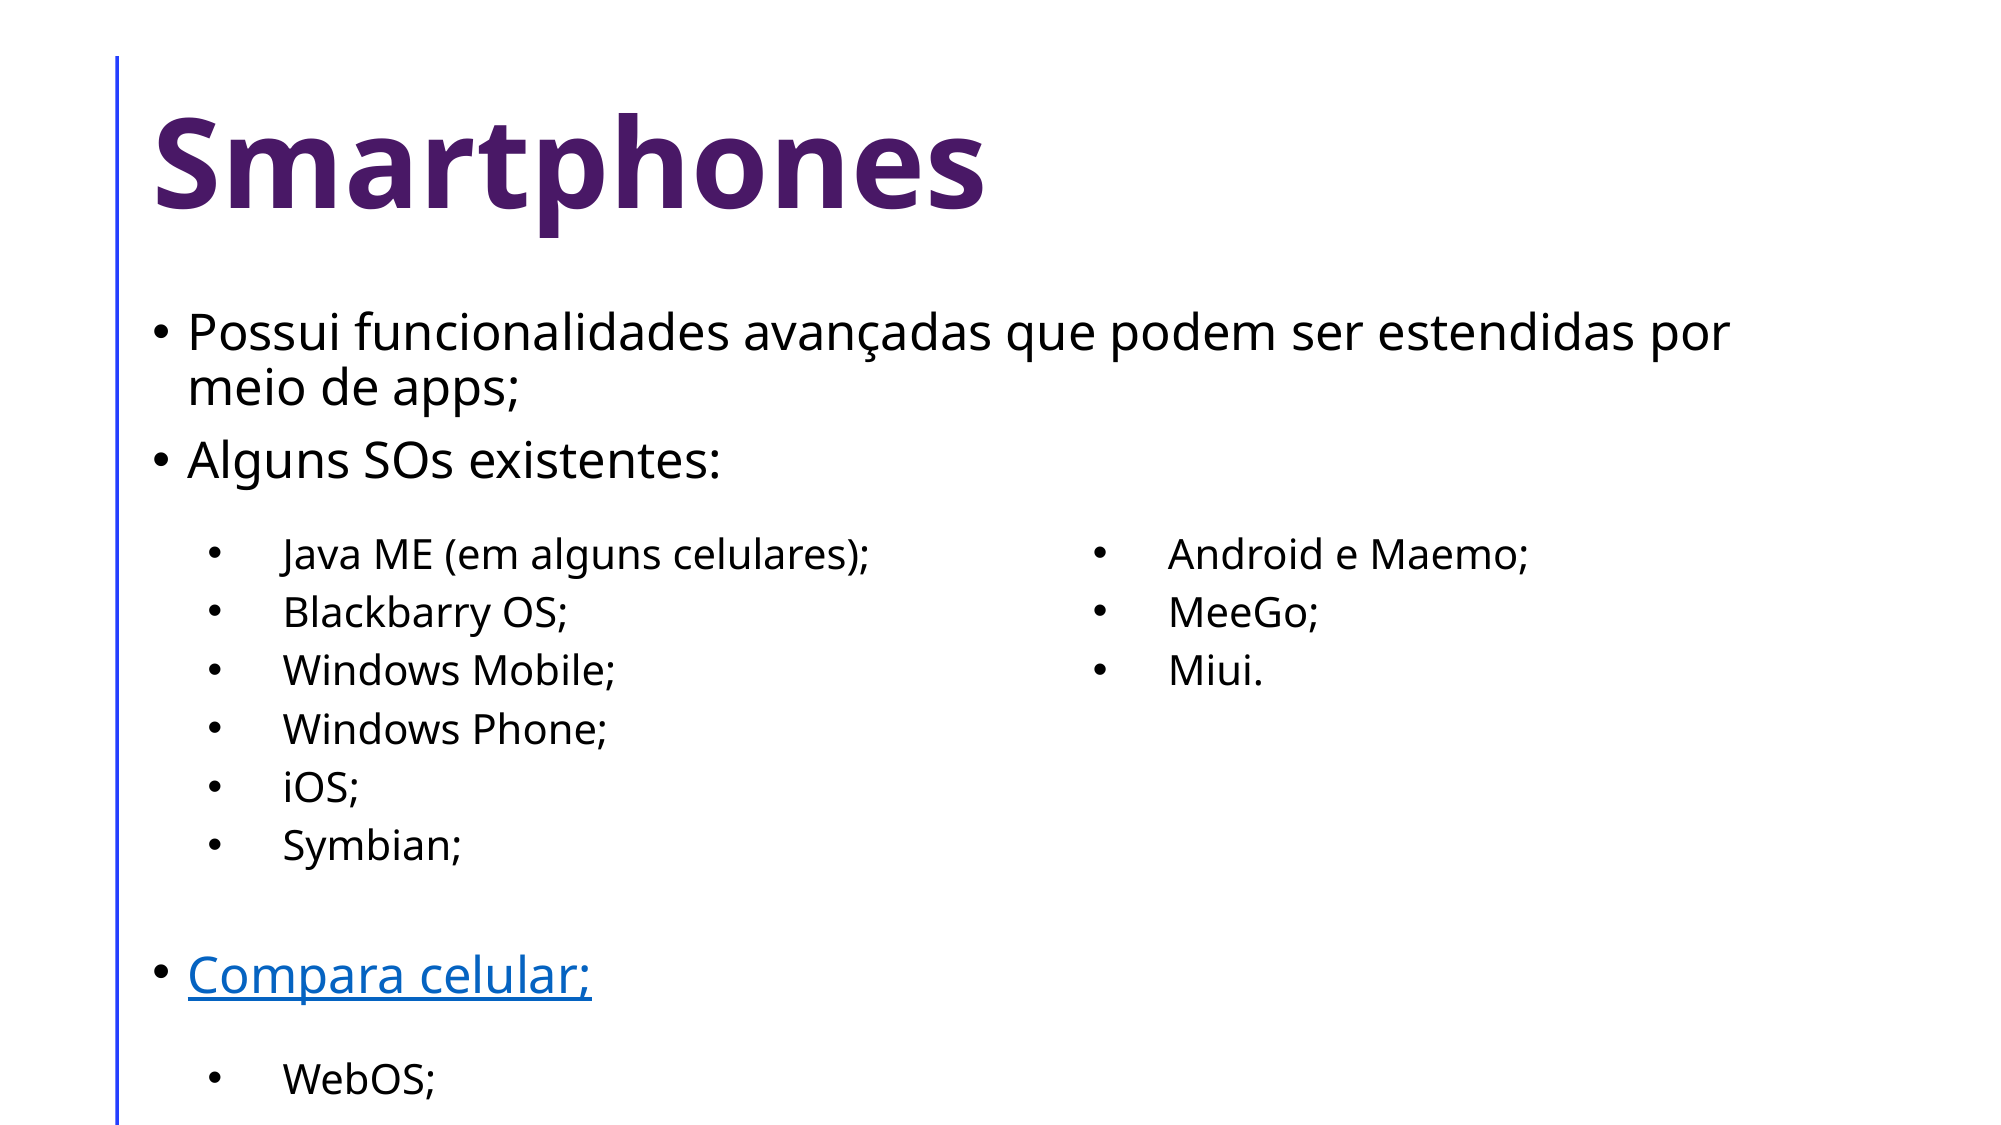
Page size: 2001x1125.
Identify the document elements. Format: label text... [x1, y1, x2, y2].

text_box Java ME (em alguns celulares); Blackbarry OS; Windows Mobile; Windows Phone; iOS; Symbian; WebOS; Android e Maemo; MeeGo; Miui. [42, 520, 1843, 1115]
list Possui funcionalidades avançadas que podem ser estendidas por meio de apps; Alguns SOs existentes: Compara celular; [137, 299, 1863, 1014]
title Smartphones [137, 59, 1863, 278]
